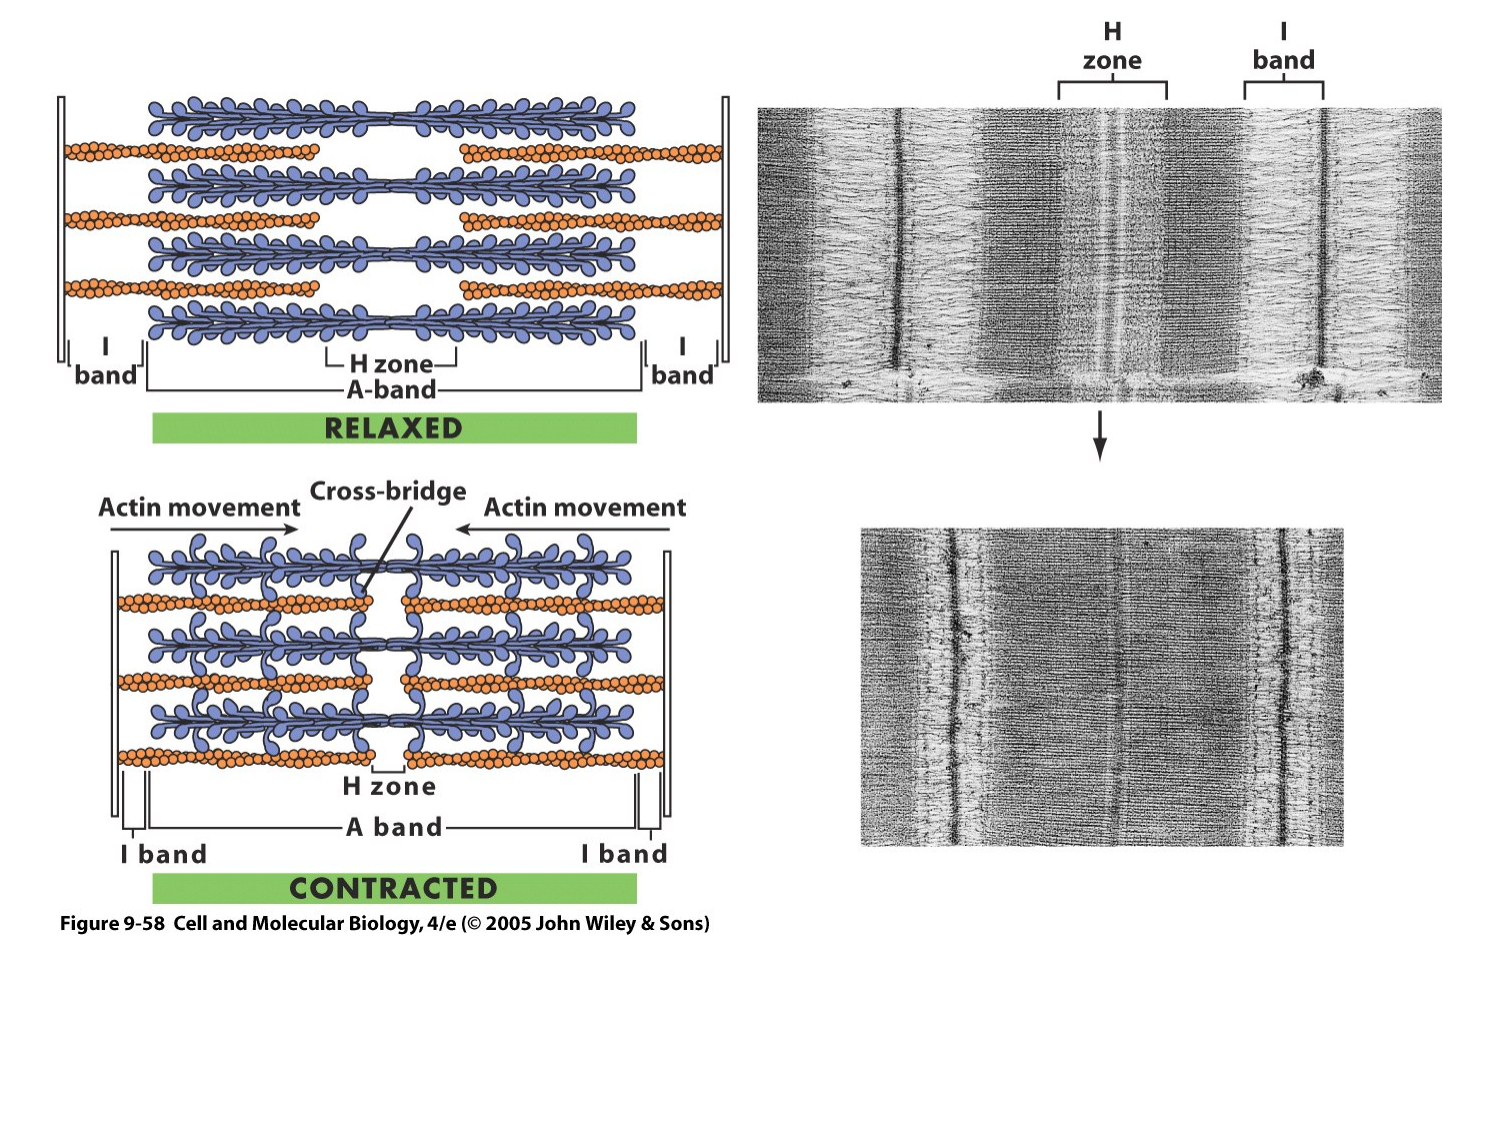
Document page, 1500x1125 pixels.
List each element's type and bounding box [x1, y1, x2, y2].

picture [49, 12, 1450, 936]
